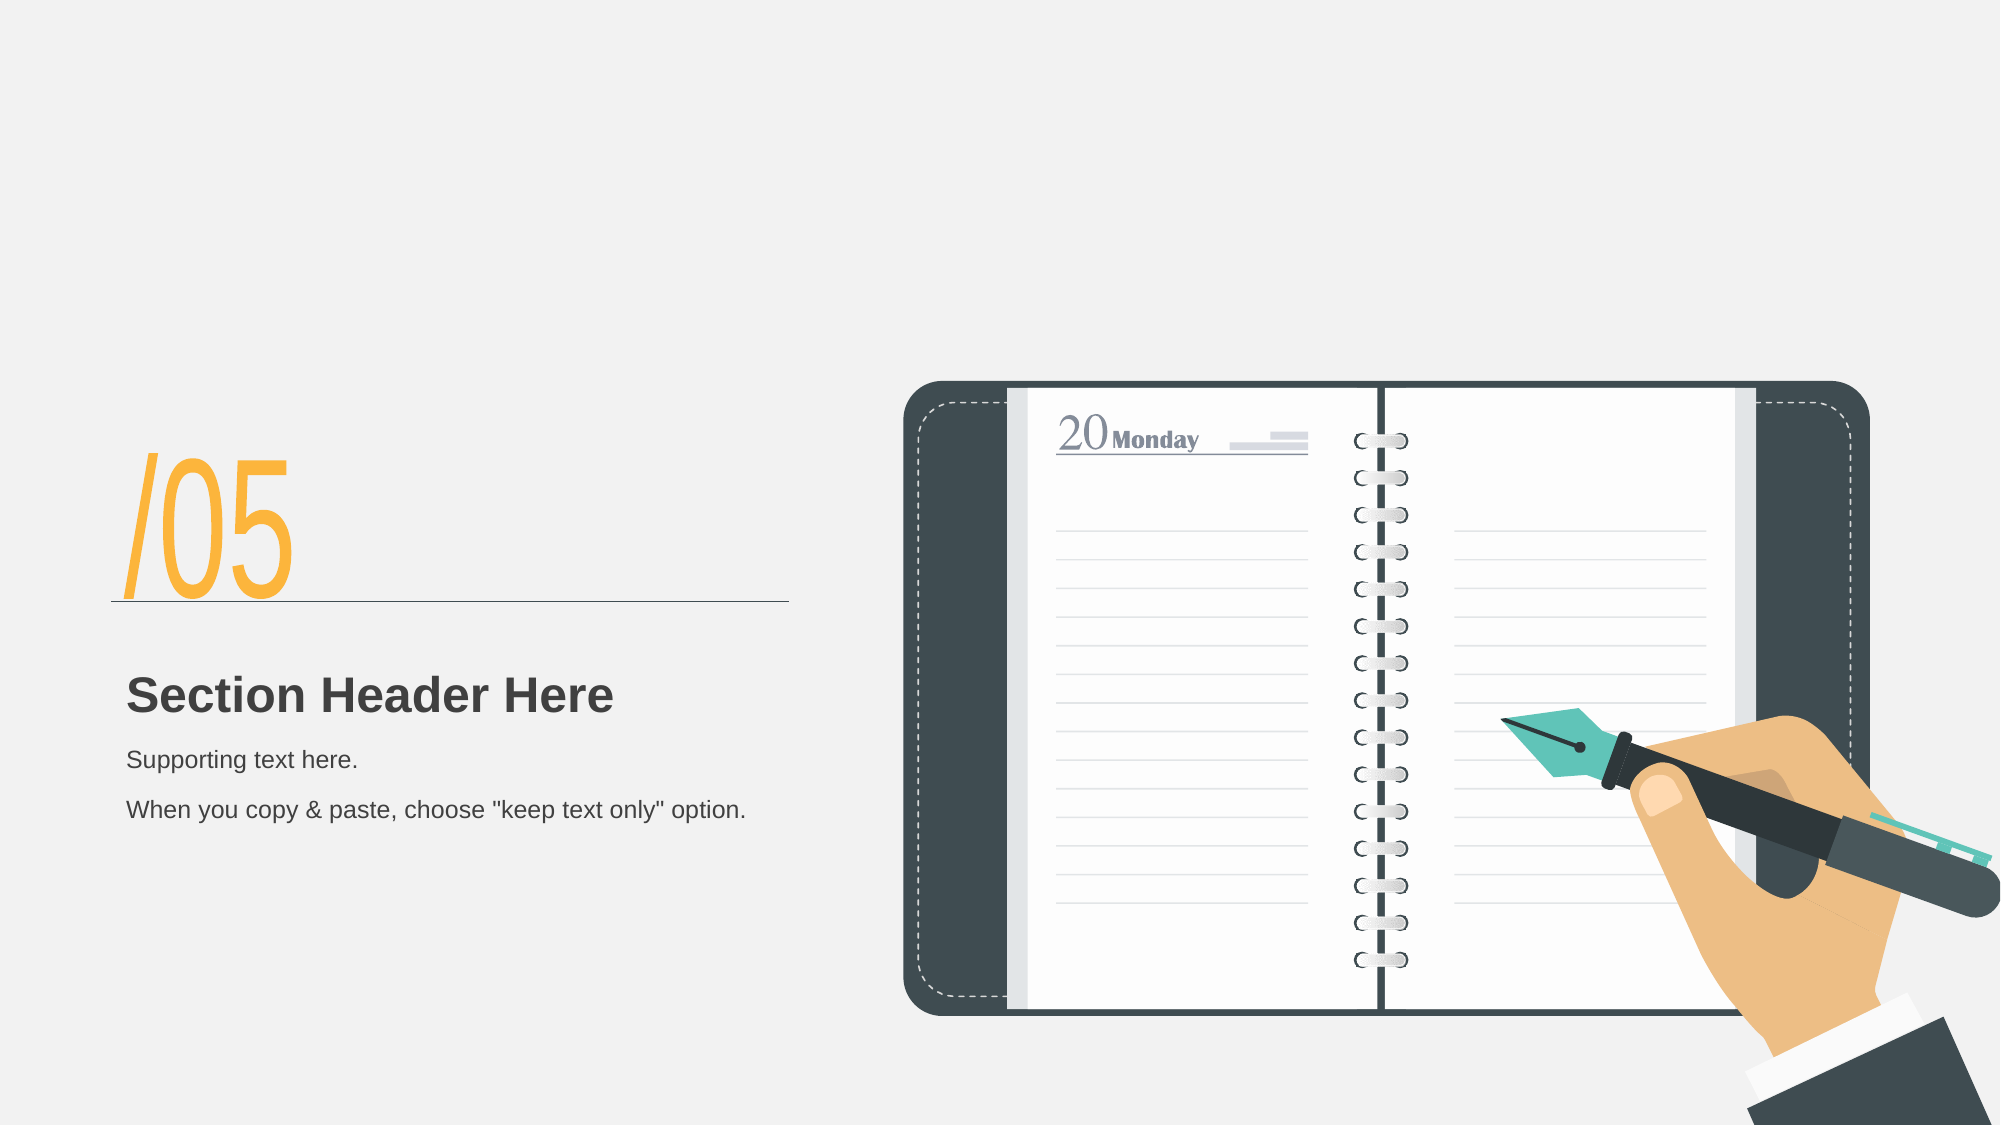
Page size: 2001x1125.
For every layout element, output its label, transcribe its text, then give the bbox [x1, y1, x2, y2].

picture [1356, 582, 1406, 588]
picture [1358, 584, 1404, 594]
picture [1358, 510, 1404, 520]
picture [1358, 621, 1404, 631]
picture [1358, 473, 1404, 483]
picture [1356, 545, 1406, 551]
picture [1358, 918, 1404, 928]
title Section Header Here [111, 604, 901, 731]
picture [1358, 658, 1404, 668]
list Supporting text here. When you copy & paste, choose "keep text only" option. [111, 735, 901, 914]
picture [1356, 924, 1406, 930]
picture [1358, 733, 1404, 742]
picture [1358, 955, 1404, 965]
picture [1358, 436, 1404, 446]
picture [1356, 887, 1406, 893]
picture [1356, 961, 1406, 967]
picture [1356, 508, 1406, 514]
picture [1356, 471, 1406, 477]
picture [1358, 547, 1404, 557]
picture [1358, 696, 1404, 705]
picture [1358, 807, 1404, 817]
picture [1358, 770, 1404, 780]
picture [1358, 881, 1404, 891]
picture [1358, 844, 1404, 854]
picture [1356, 434, 1406, 440]
